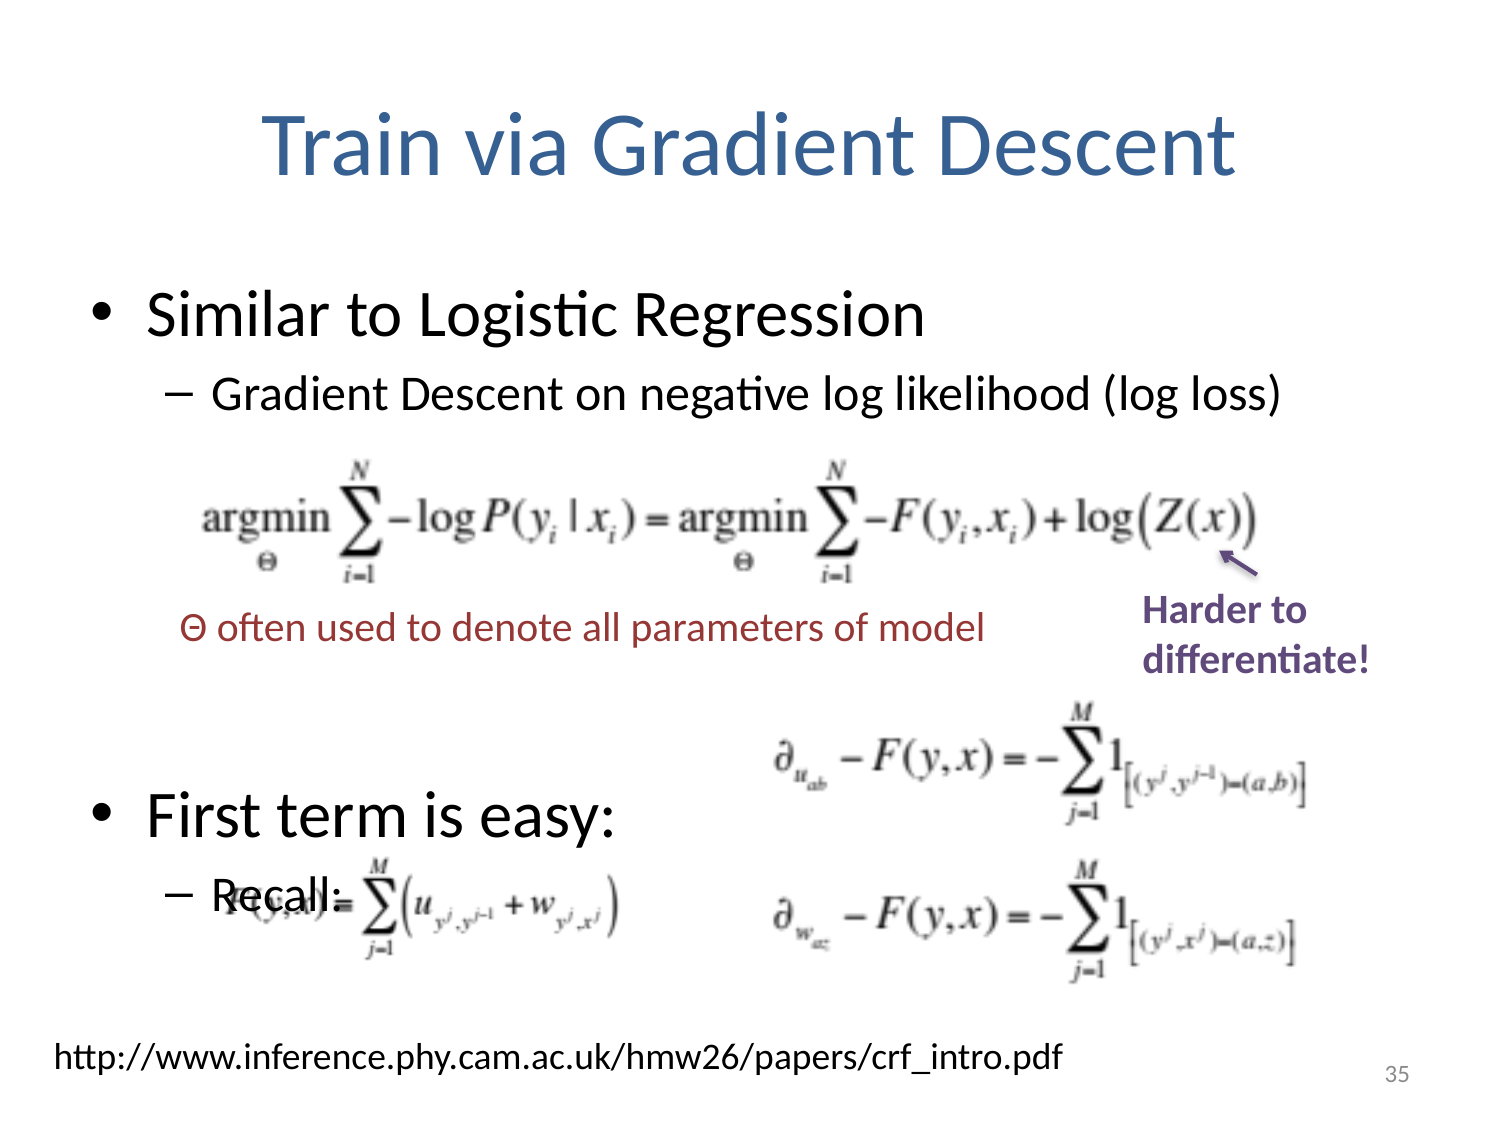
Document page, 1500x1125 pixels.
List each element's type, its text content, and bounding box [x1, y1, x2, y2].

title Train via Gradient Descent [75, 45, 1425, 233]
list Similar to Logistic Regression Gradient Descent on negative log likelihood (log loss) First term is easy: Recall: [75, 262, 1425, 1005]
text_box Θ often used to denote all parameters of model [164, 592, 1001, 657]
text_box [220, 848, 625, 966]
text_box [197, 448, 1259, 587]
text_box Harder to differentiate! [1127, 574, 1386, 690]
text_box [768, 848, 1300, 991]
slide_number 35 [1074, 1042, 1425, 1103]
text_box http://www.inference.phy.cam.ac.uk/hmw26/papers/crf_intro.pdf [38, 1024, 1129, 1085]
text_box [1218, 550, 1258, 575]
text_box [768, 689, 1315, 833]
